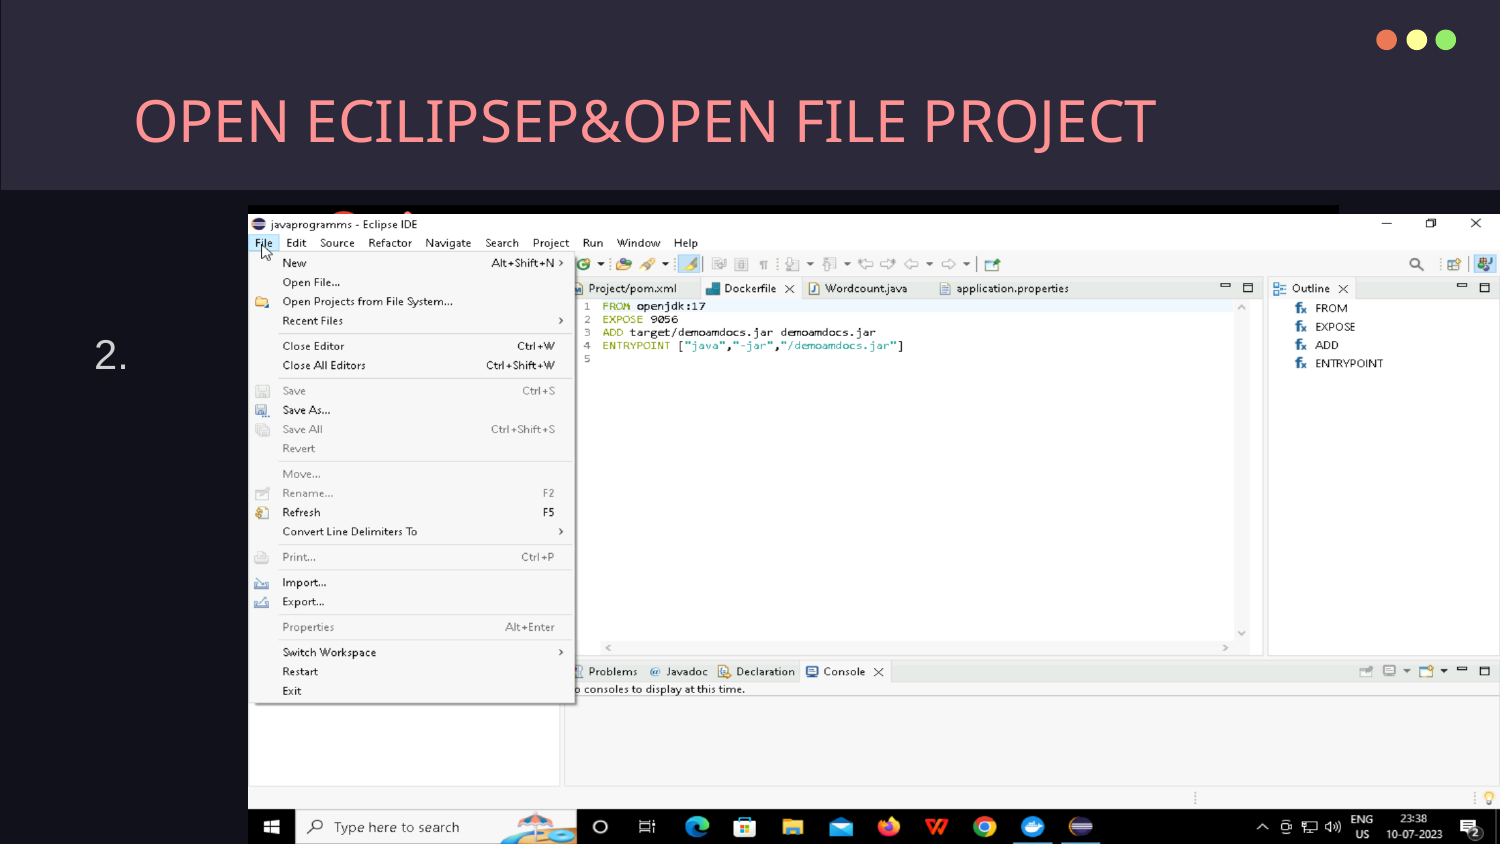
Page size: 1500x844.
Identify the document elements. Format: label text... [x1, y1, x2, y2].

title OPEN ECILIPSEP&OPEN FILE PROJECT [118, 68, 1382, 163]
picture [248, 205, 1500, 844]
text_box 2. [79, 320, 183, 385]
